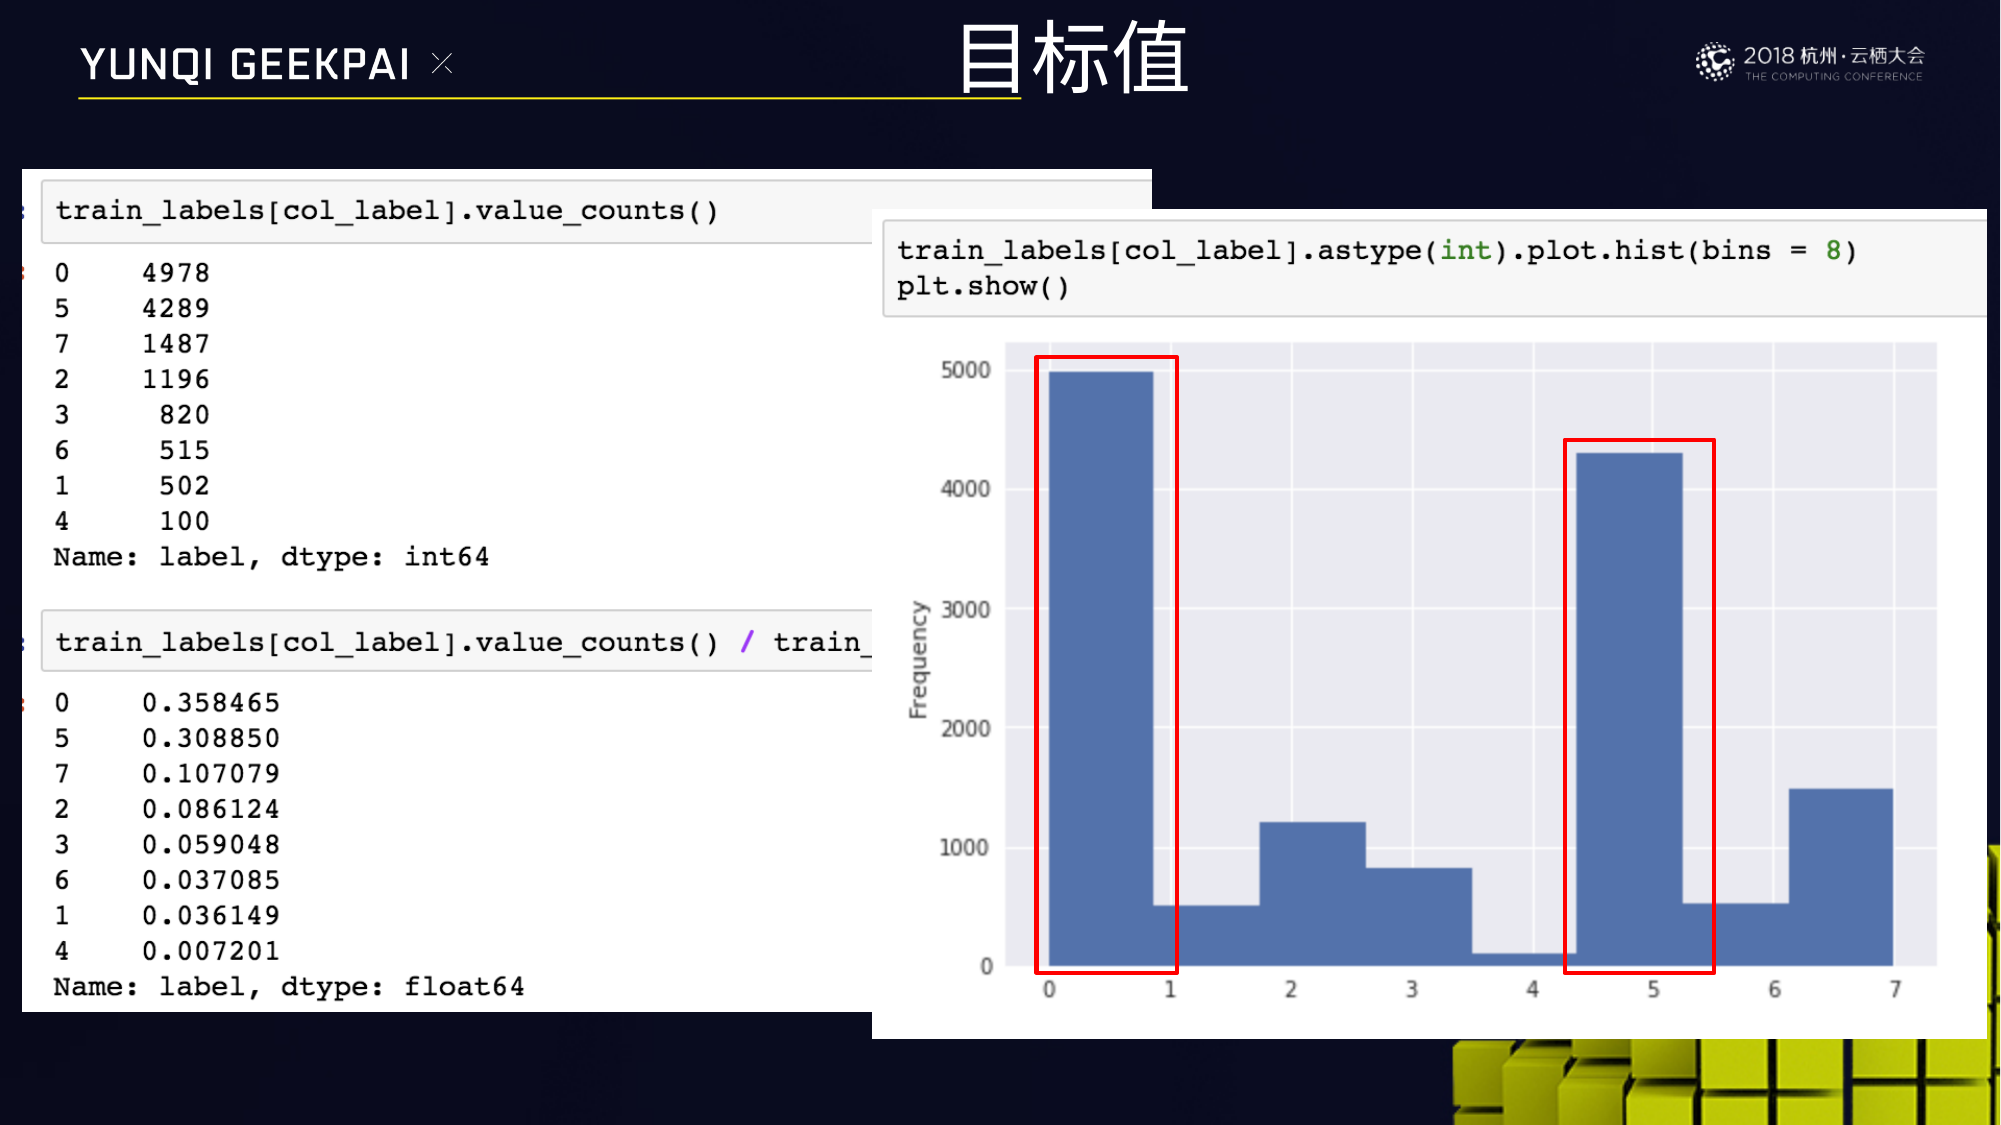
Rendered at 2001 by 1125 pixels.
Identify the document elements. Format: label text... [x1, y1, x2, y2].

title 目标值 [360, 0, 1784, 109]
picture [0, 0, 2001, 1125]
